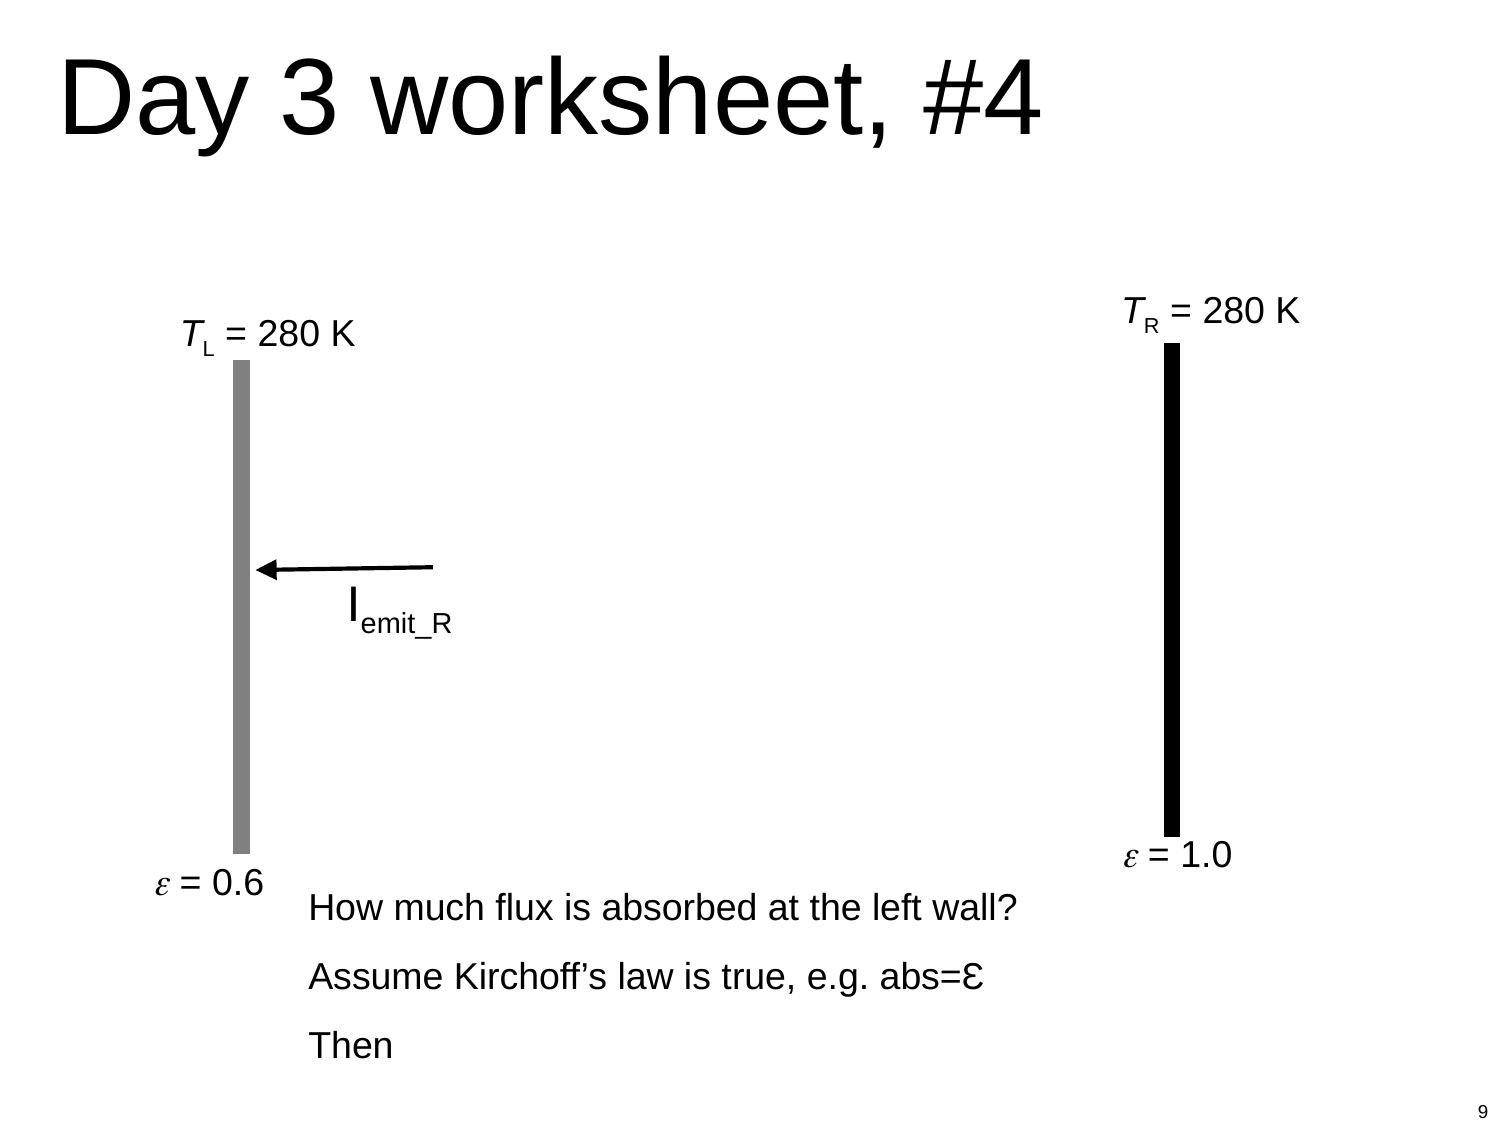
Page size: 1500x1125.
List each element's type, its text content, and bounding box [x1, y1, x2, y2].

text_box TL = 280 K [165, 300, 405, 366]
text_box TR = 280 K [1106, 278, 1330, 343]
text_box Iemit_R [331, 563, 468, 647]
text_box e = 1.0 [1106, 826, 1347, 885]
text_box e = 0.6 [138, 853, 378, 912]
text_box Day 3 worksheet, #4 [44, 31, 1057, 165]
slide_number 9 [1463, 1090, 1500, 1125]
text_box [255, 566, 434, 571]
